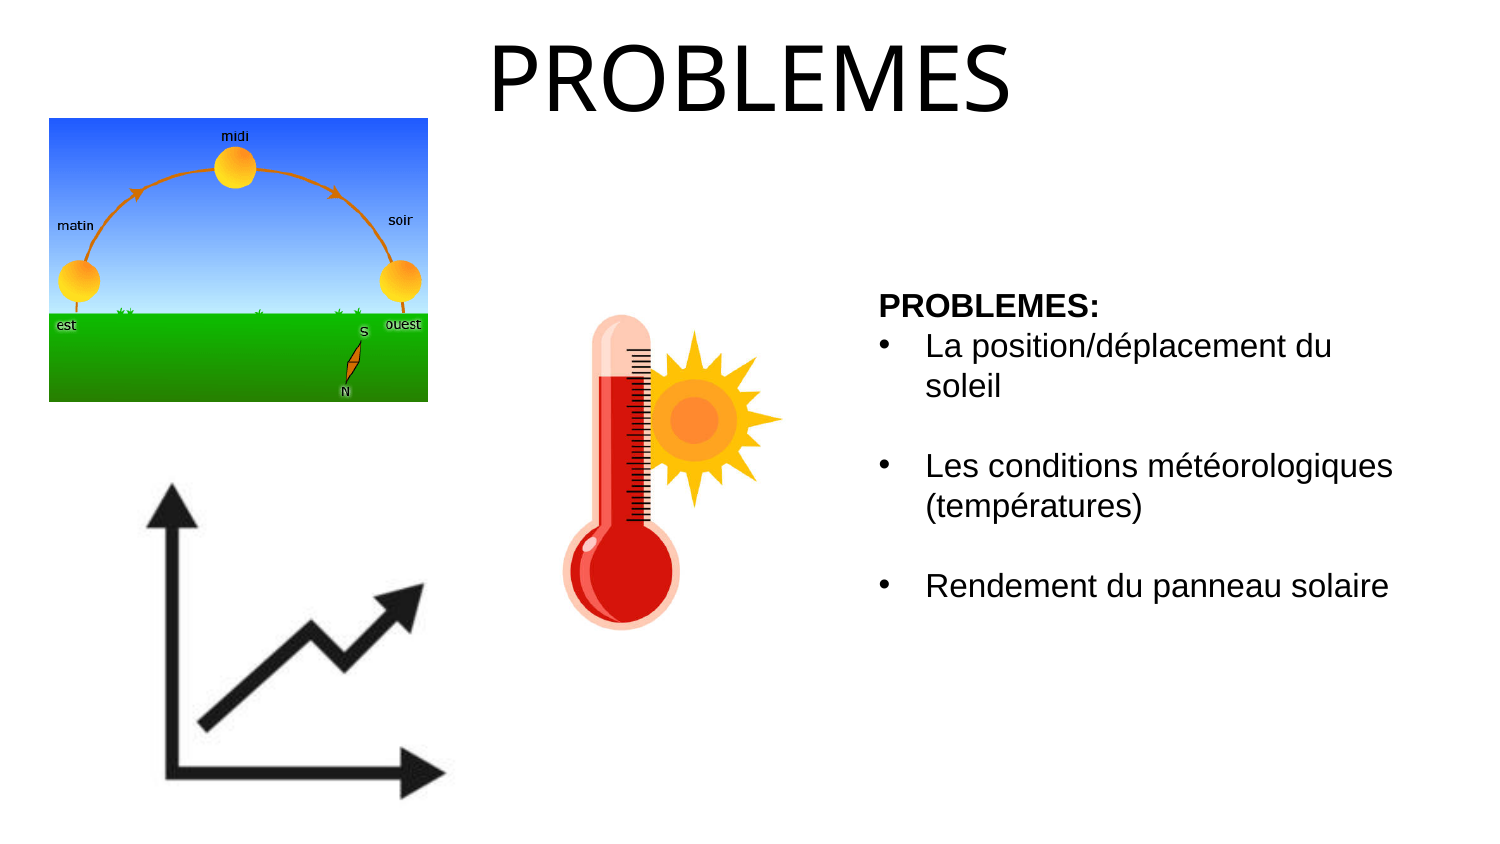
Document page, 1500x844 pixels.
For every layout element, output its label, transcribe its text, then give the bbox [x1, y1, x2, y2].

text_box PROBLEMES: La position/déplacement du soleil Les conditions météorologiques (températures) Rendement du panneau solaire [863, 277, 1413, 612]
title PROBLEMES [390, 0, 1110, 201]
picture [49, 118, 428, 402]
picture [124, 277, 854, 814]
